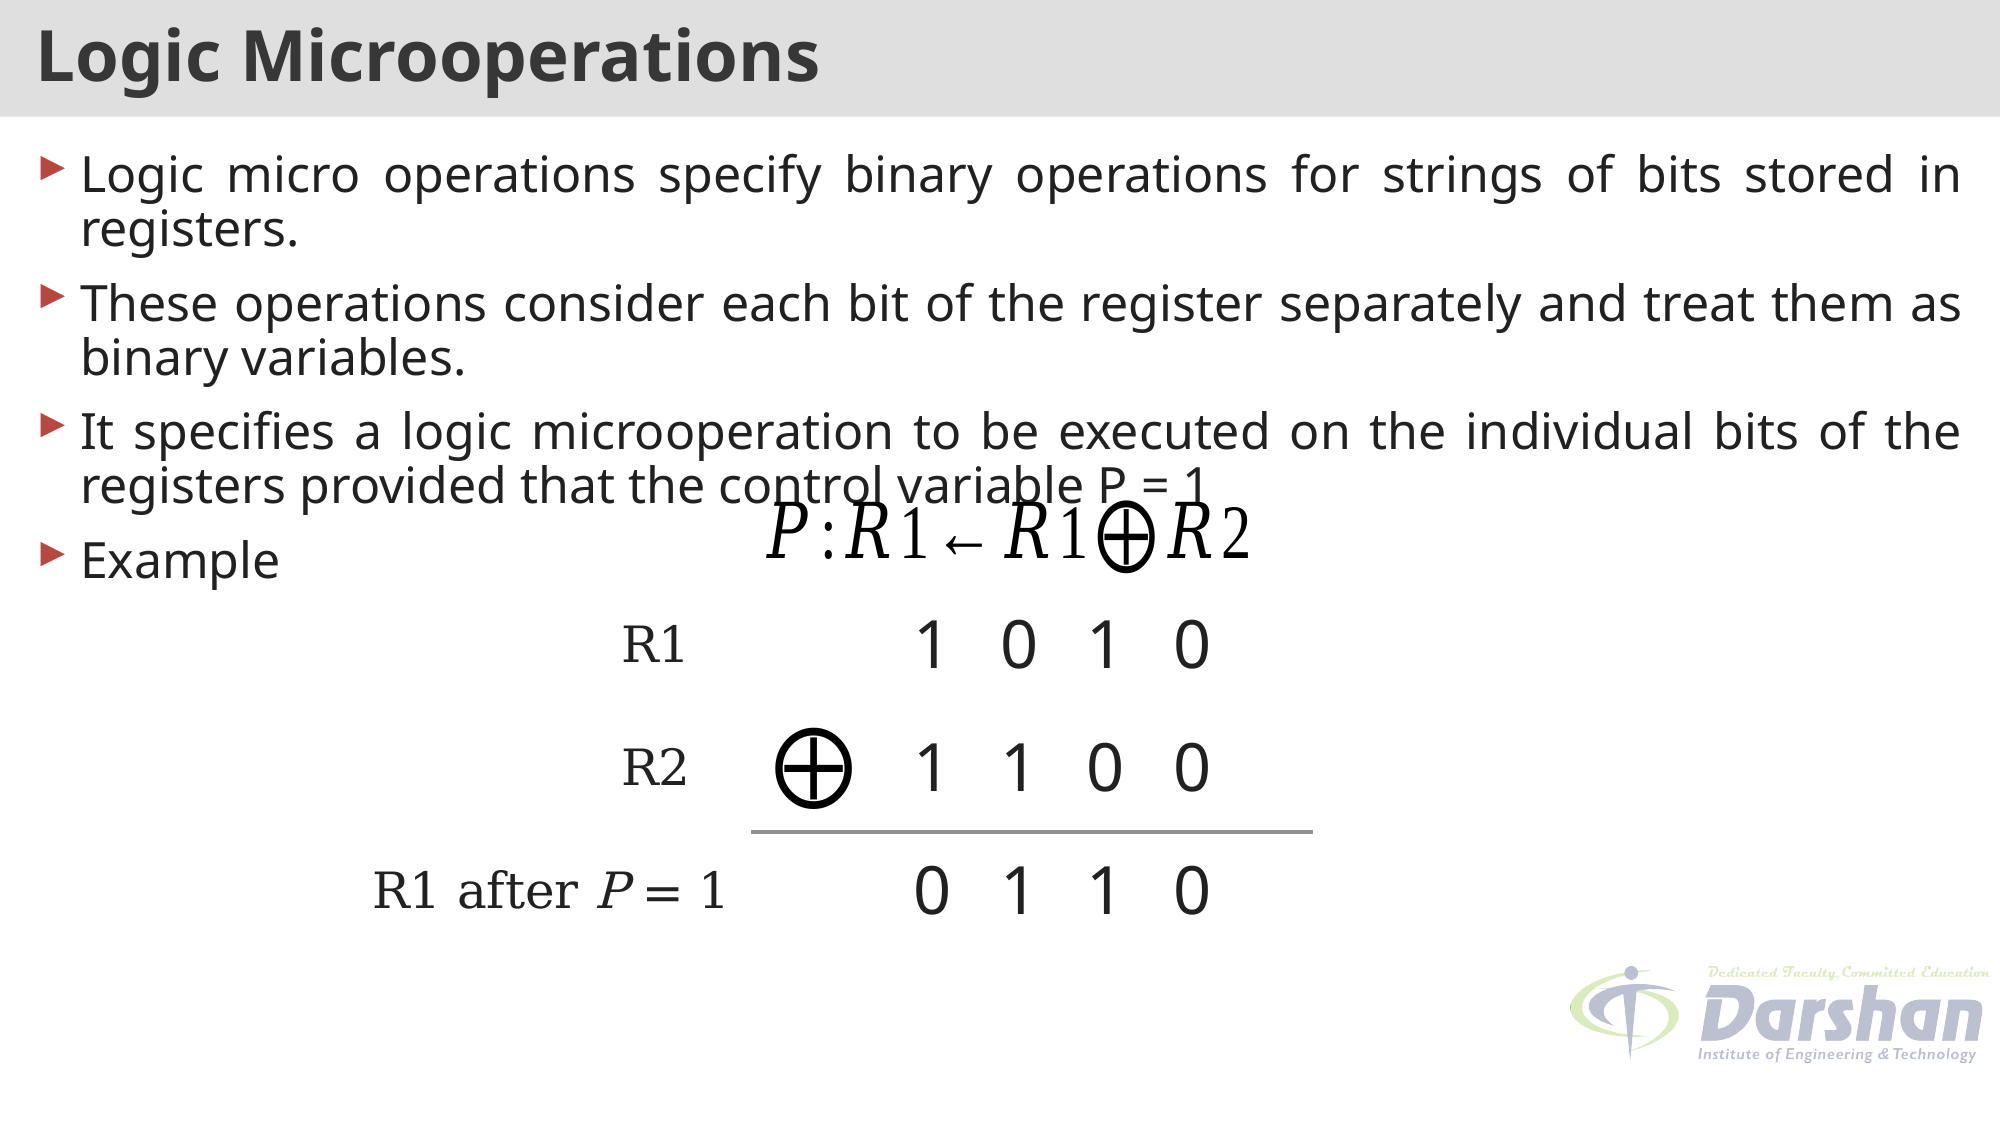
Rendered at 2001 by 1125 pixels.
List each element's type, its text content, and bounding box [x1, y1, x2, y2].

text_box 0 [1158, 840, 1227, 936]
text_box 1 [1072, 594, 1140, 690]
text_box 1 [1072, 840, 1140, 936]
text_box 1 [899, 717, 967, 813]
text_box 0 [985, 594, 1054, 690]
text_box 0 [1072, 717, 1140, 813]
text_box 1 [899, 594, 967, 690]
text_box 0 [1158, 594, 1227, 690]
text_box 1 [985, 840, 1054, 936]
title Logic Microoperations [0, 0, 2000, 117]
text_box 1 [985, 717, 1054, 813]
list Logic micro operations specify binary operations for strings of bits stored in registers. These operations consider each bit of the register separately and treat them as binary variables. It specifies a logic microoperation to be executed on the individual bits of the registers provided that the control variable P = 1 Example [21, 141, 1979, 443]
text_box R1 [606, 604, 706, 680]
text_box 0 [1158, 717, 1227, 813]
text_box R1 after P = 1 [357, 850, 746, 926]
text_box R2 [606, 727, 706, 803]
text_box 0 [899, 840, 967, 936]
text_box 1 [1570, 966, 1990, 1063]
